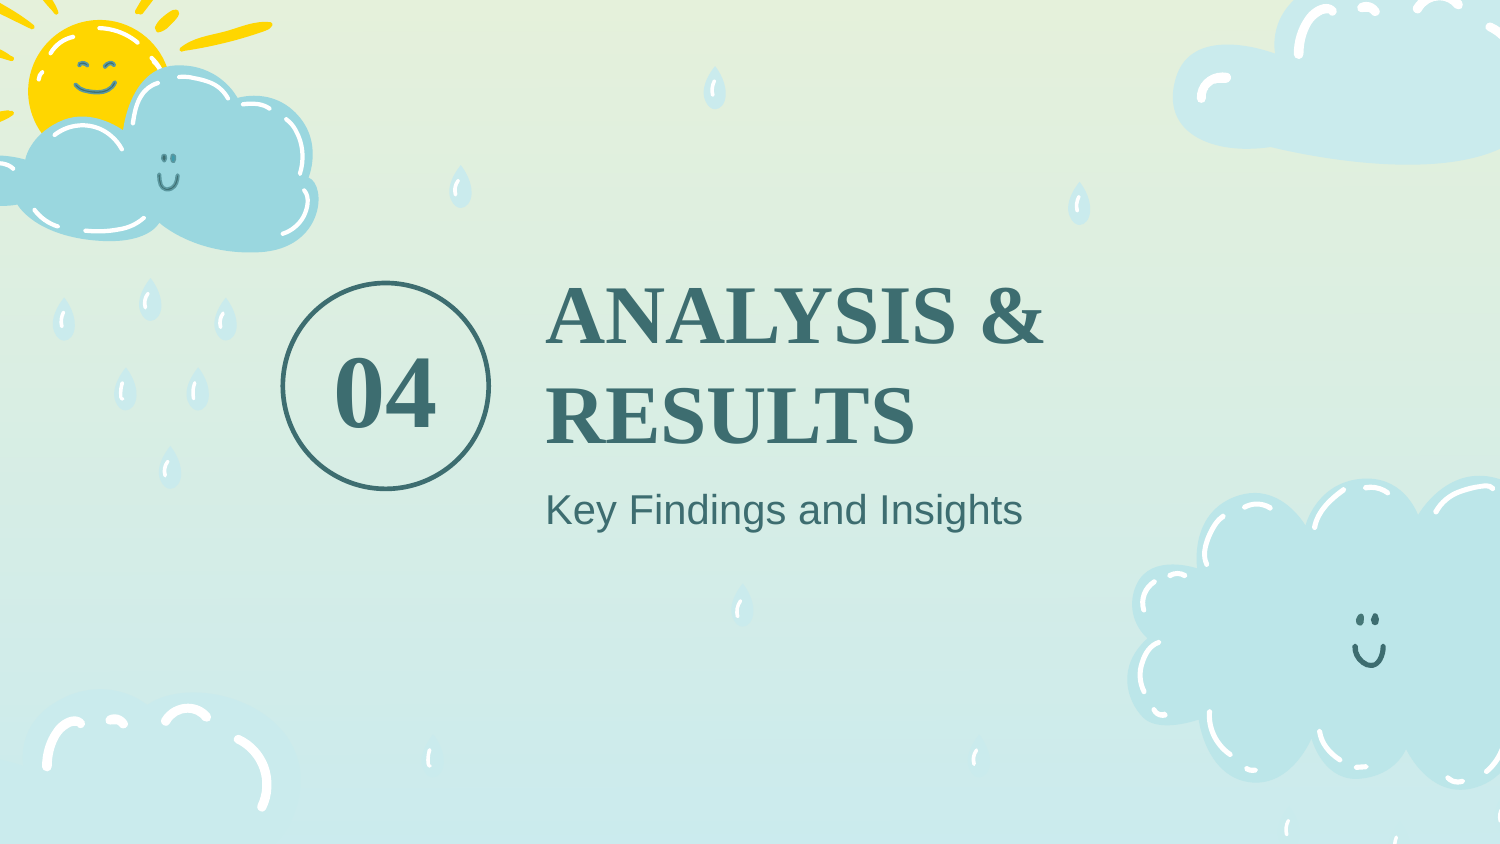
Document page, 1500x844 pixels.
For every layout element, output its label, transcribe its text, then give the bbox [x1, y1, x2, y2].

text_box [416, 734, 445, 778]
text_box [153, 445, 182, 490]
text_box [307, 453, 464, 489]
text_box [962, 734, 991, 778]
subtitle Key Findings and Insights [530, 469, 1226, 547]
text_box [1115, 475, 1500, 844]
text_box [698, 65, 727, 110]
text_box [307, 282, 464, 319]
title 04 [274, 319, 497, 453]
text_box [133, 277, 163, 322]
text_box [47, 297, 76, 341]
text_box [1062, 181, 1092, 226]
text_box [0, 60, 338, 249]
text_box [0, 0, 269, 58]
title ANALYSIS & RESULTS [530, 312, 1449, 407]
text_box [181, 367, 210, 411]
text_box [209, 297, 238, 341]
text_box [726, 583, 755, 627]
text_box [444, 164, 473, 209]
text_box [108, 367, 138, 411]
